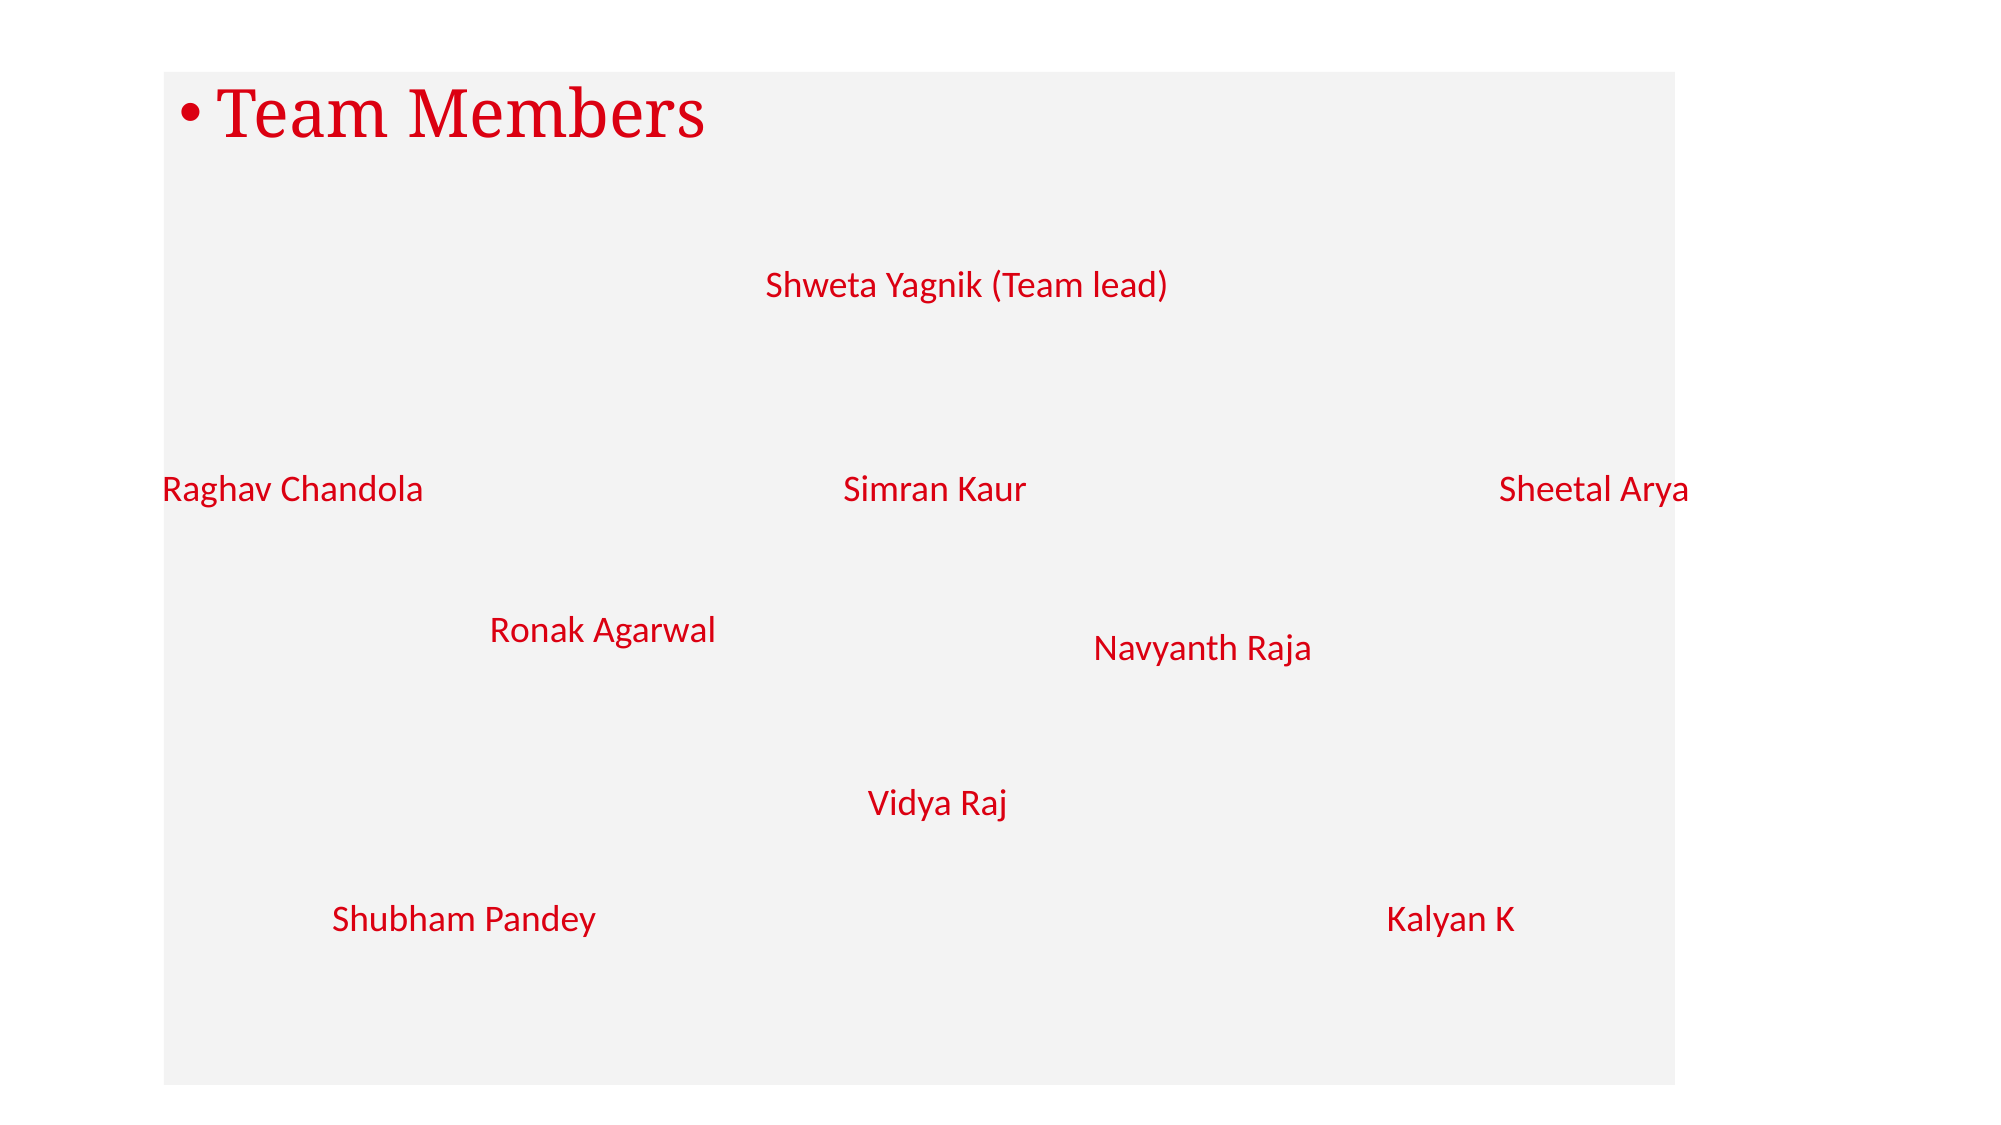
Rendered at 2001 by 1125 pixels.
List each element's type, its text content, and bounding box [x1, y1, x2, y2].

text_box Vidya Raj [853, 770, 1145, 831]
text_box Team Members [163, 71, 1675, 1085]
text_box Shubham Pandey [317, 886, 625, 947]
text_box Shweta Yagnik (Team lead) [750, 252, 1193, 313]
text_box Kalyan K [1371, 886, 1675, 947]
text_box Ronak Agarwal [475, 597, 778, 658]
text_box Simran Kaur [828, 456, 1073, 517]
text_box Navyanth Raja [1078, 615, 1436, 676]
text_box Sheetal Arya [1484, 456, 1788, 517]
text_box Raghav Chandola [147, 456, 471, 562]
